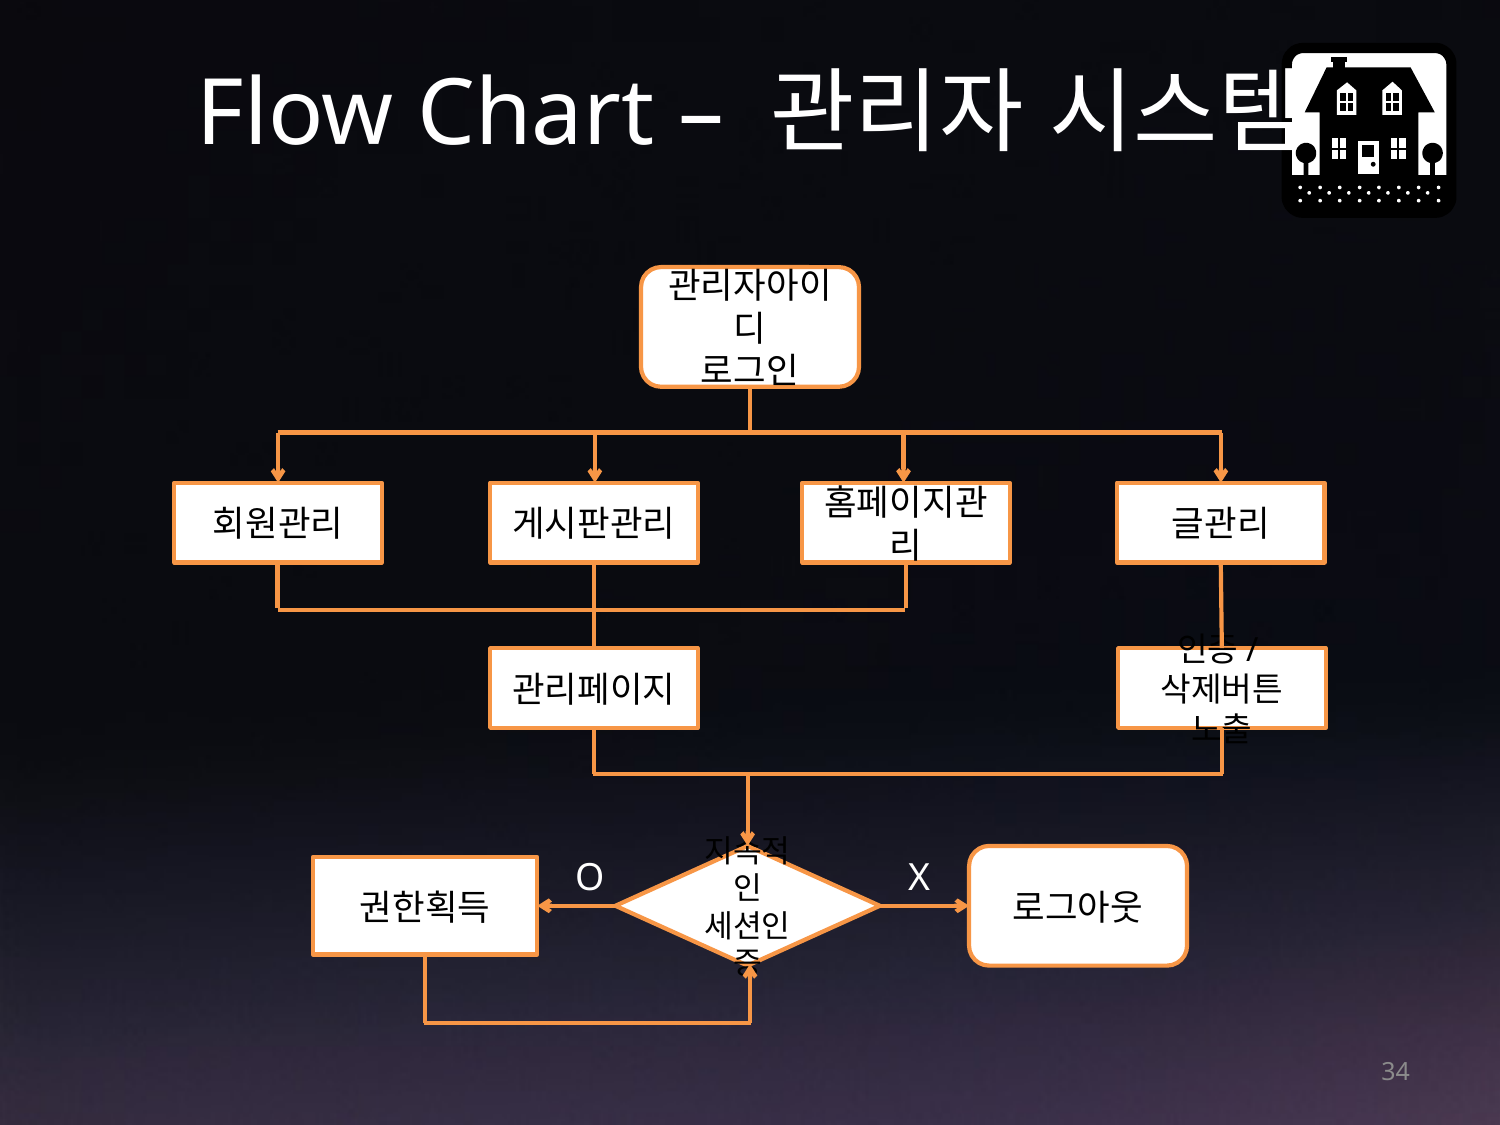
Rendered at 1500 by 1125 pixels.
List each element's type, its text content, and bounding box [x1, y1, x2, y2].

title Flow Chart – 관리자 시스템 [75, 45, 1425, 233]
slide_number 34 [1074, 1042, 1425, 1103]
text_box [174, 266, 1326, 1024]
picture [0, 0, 1500, 1125]
